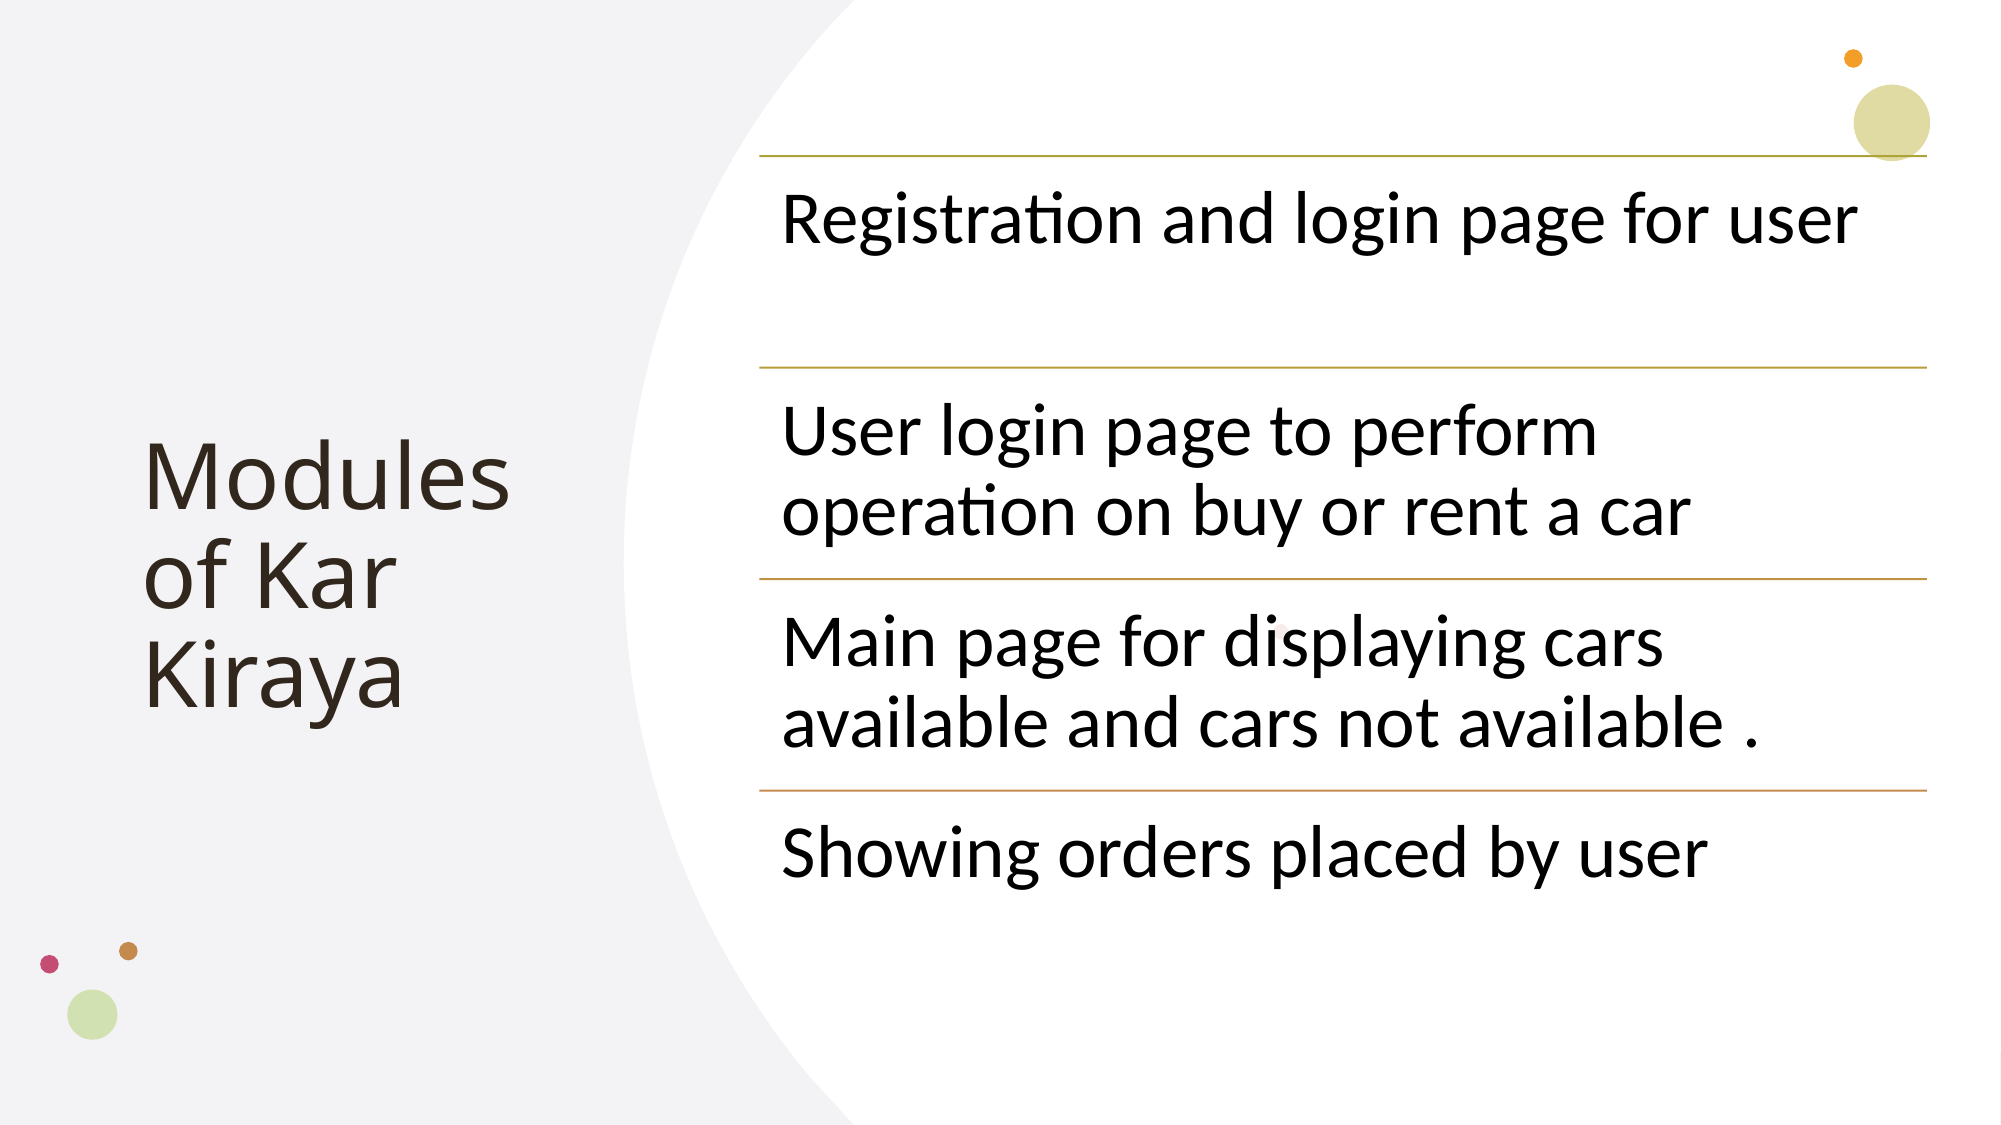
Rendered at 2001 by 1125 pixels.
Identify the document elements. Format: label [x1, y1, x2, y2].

text_box [40, 49, 1931, 1040]
text_box [0, 0, 851, 1125]
text_box [779, 0, 2000, 1125]
list [759, 156, 1927, 1003]
